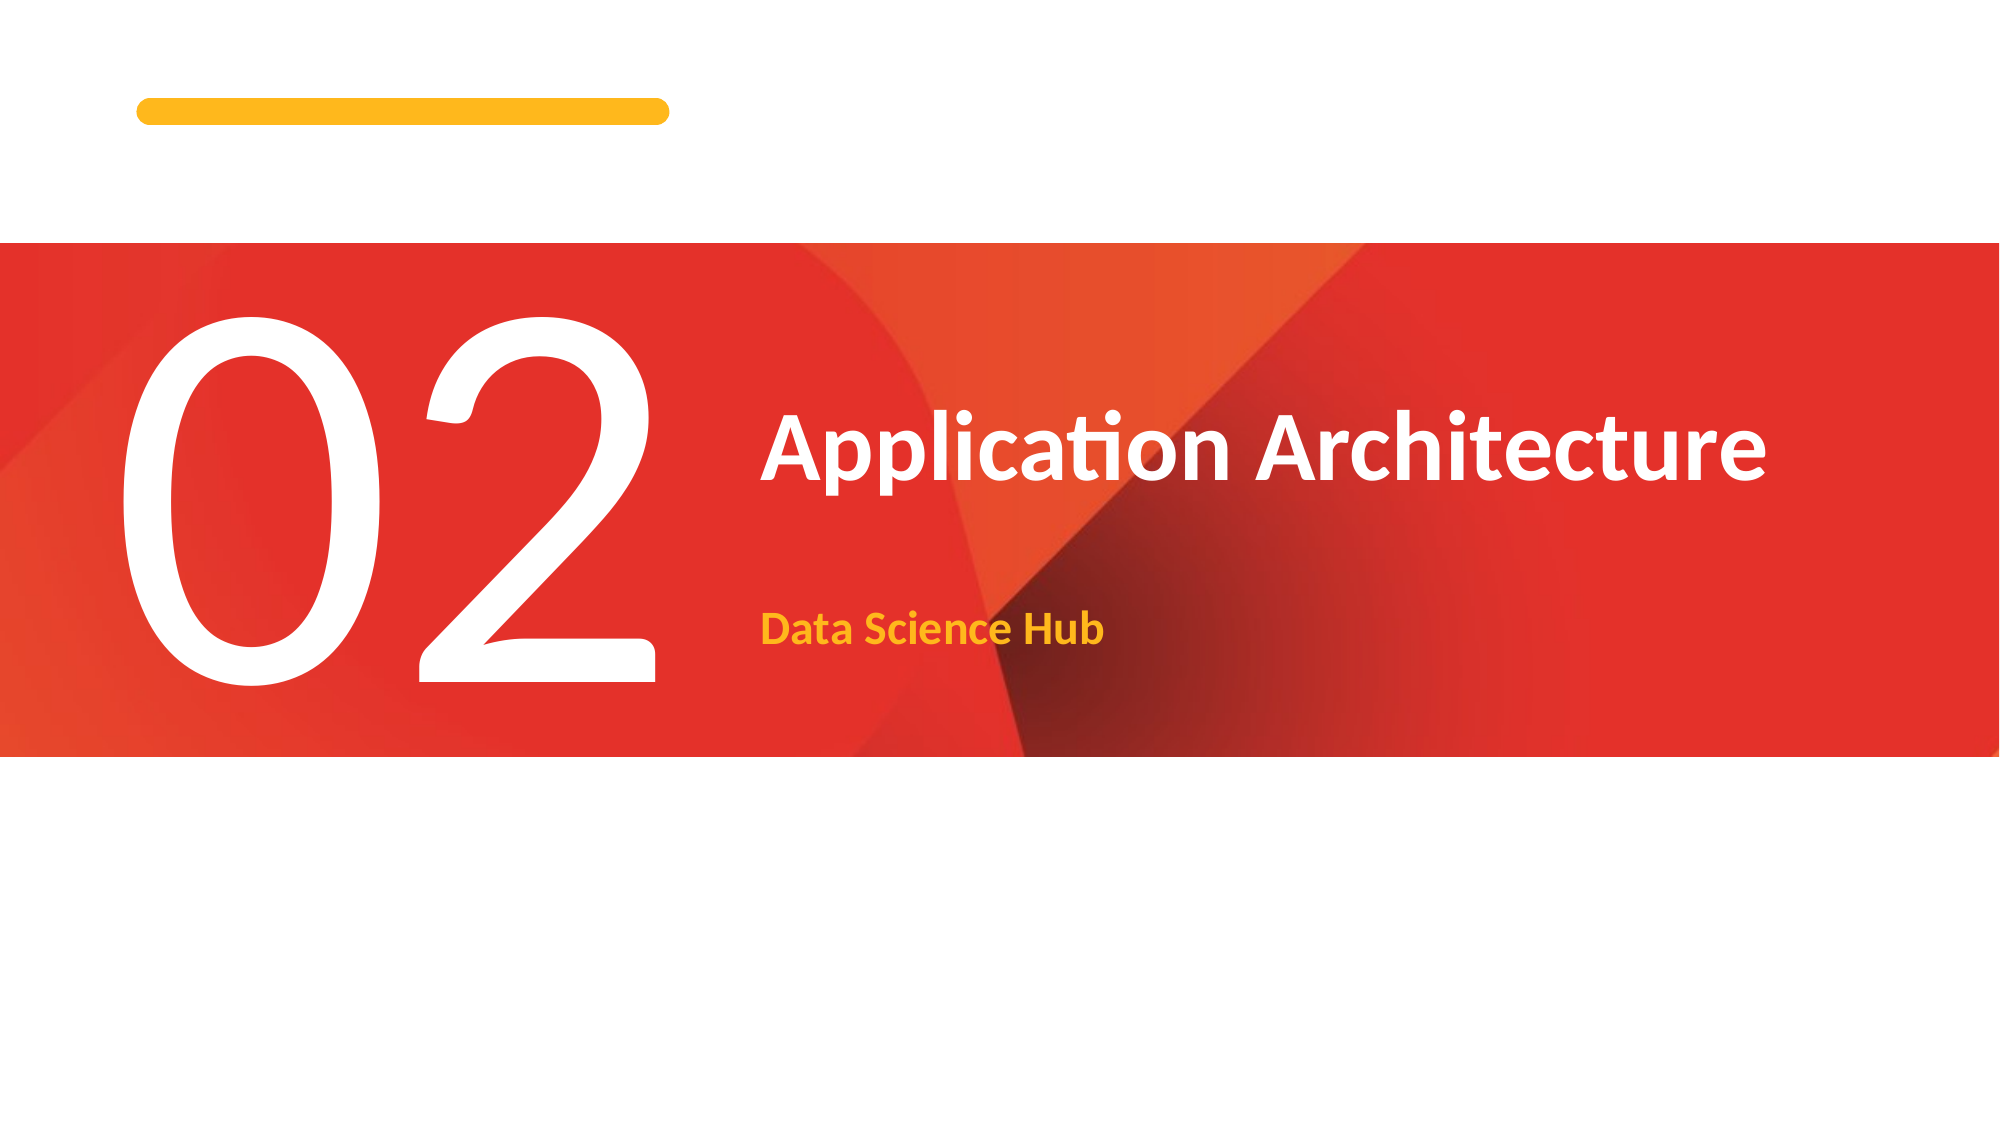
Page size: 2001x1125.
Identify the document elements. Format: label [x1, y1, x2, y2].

picture [0, 243, 2000, 757]
